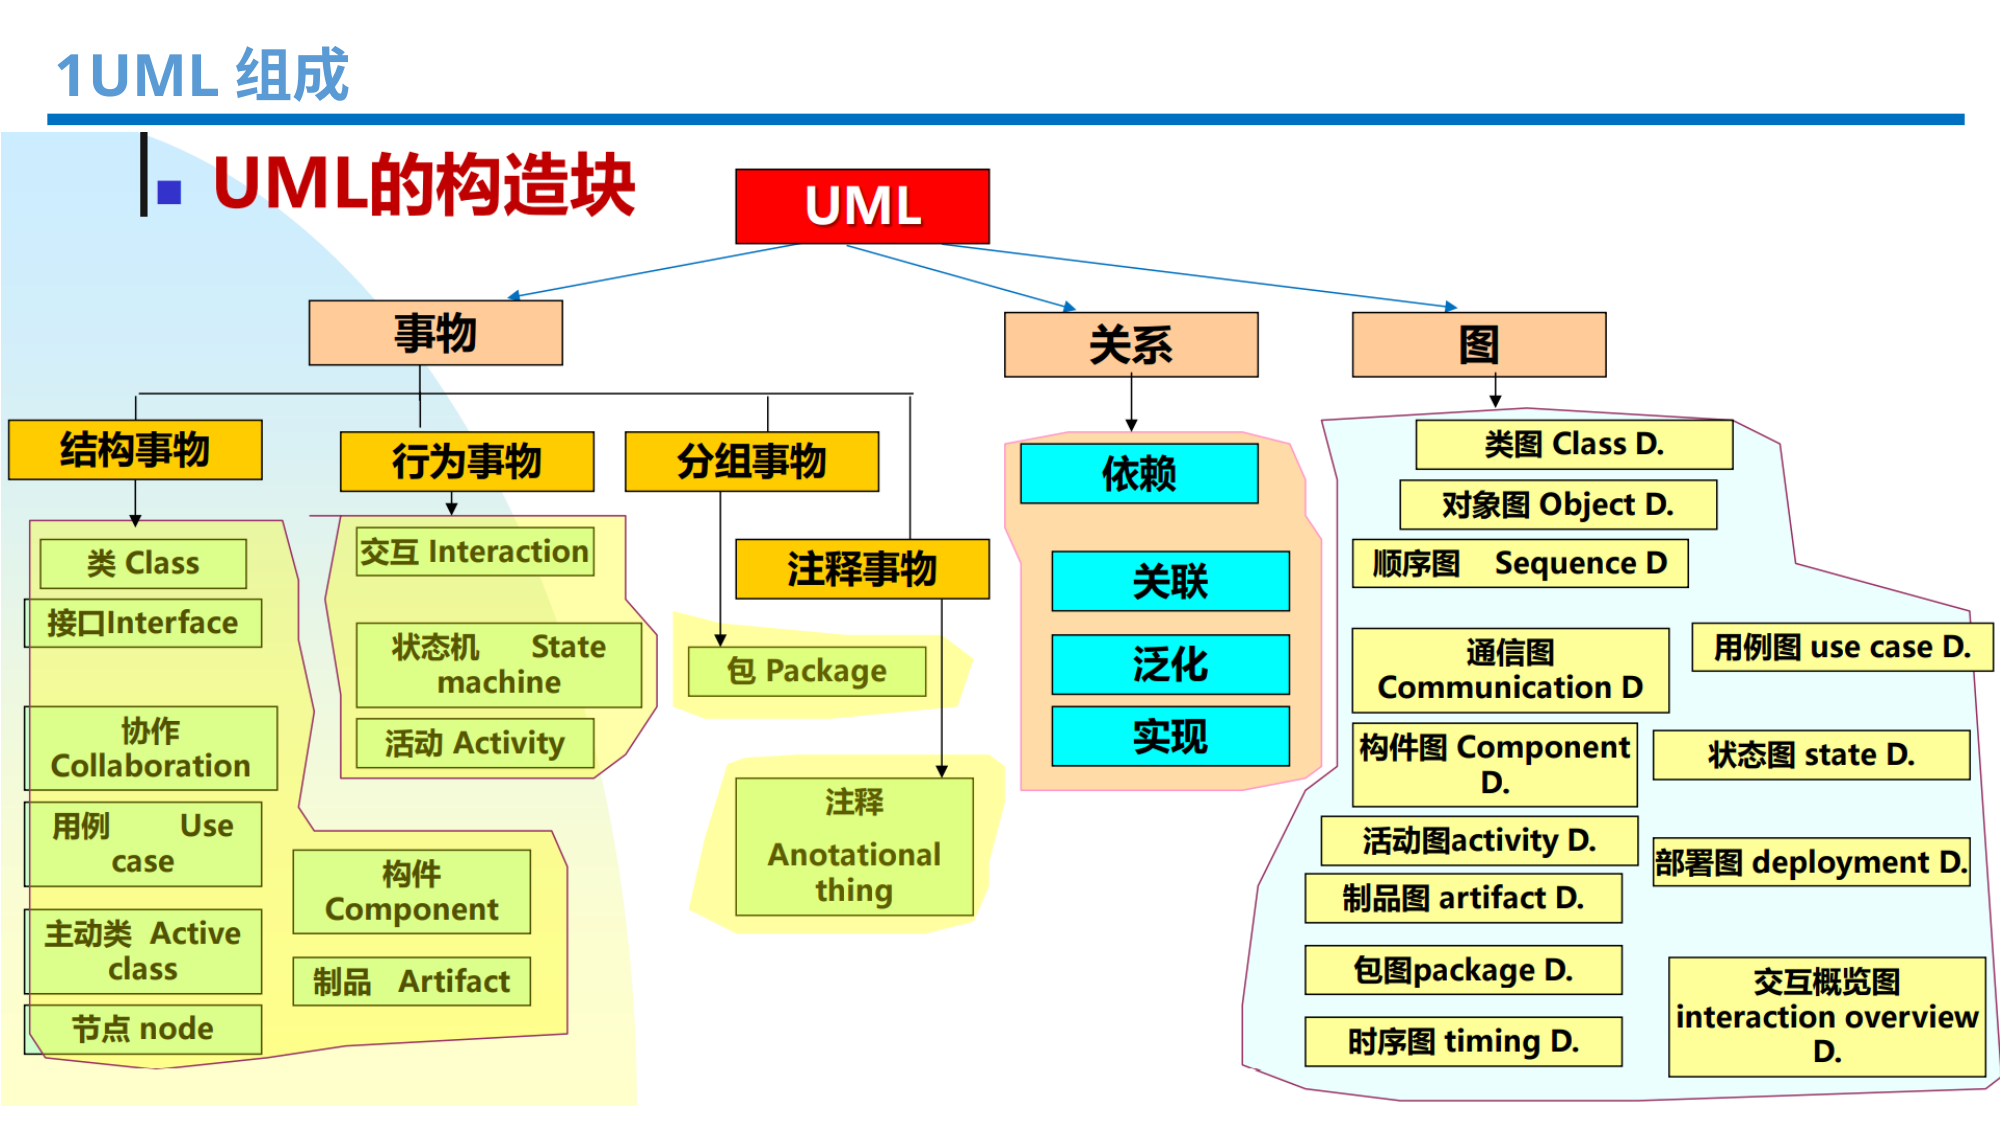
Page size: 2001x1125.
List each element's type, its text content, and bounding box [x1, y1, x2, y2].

text_box 1UML组成 [40, 30, 366, 116]
picture [1, 132, 2000, 1106]
